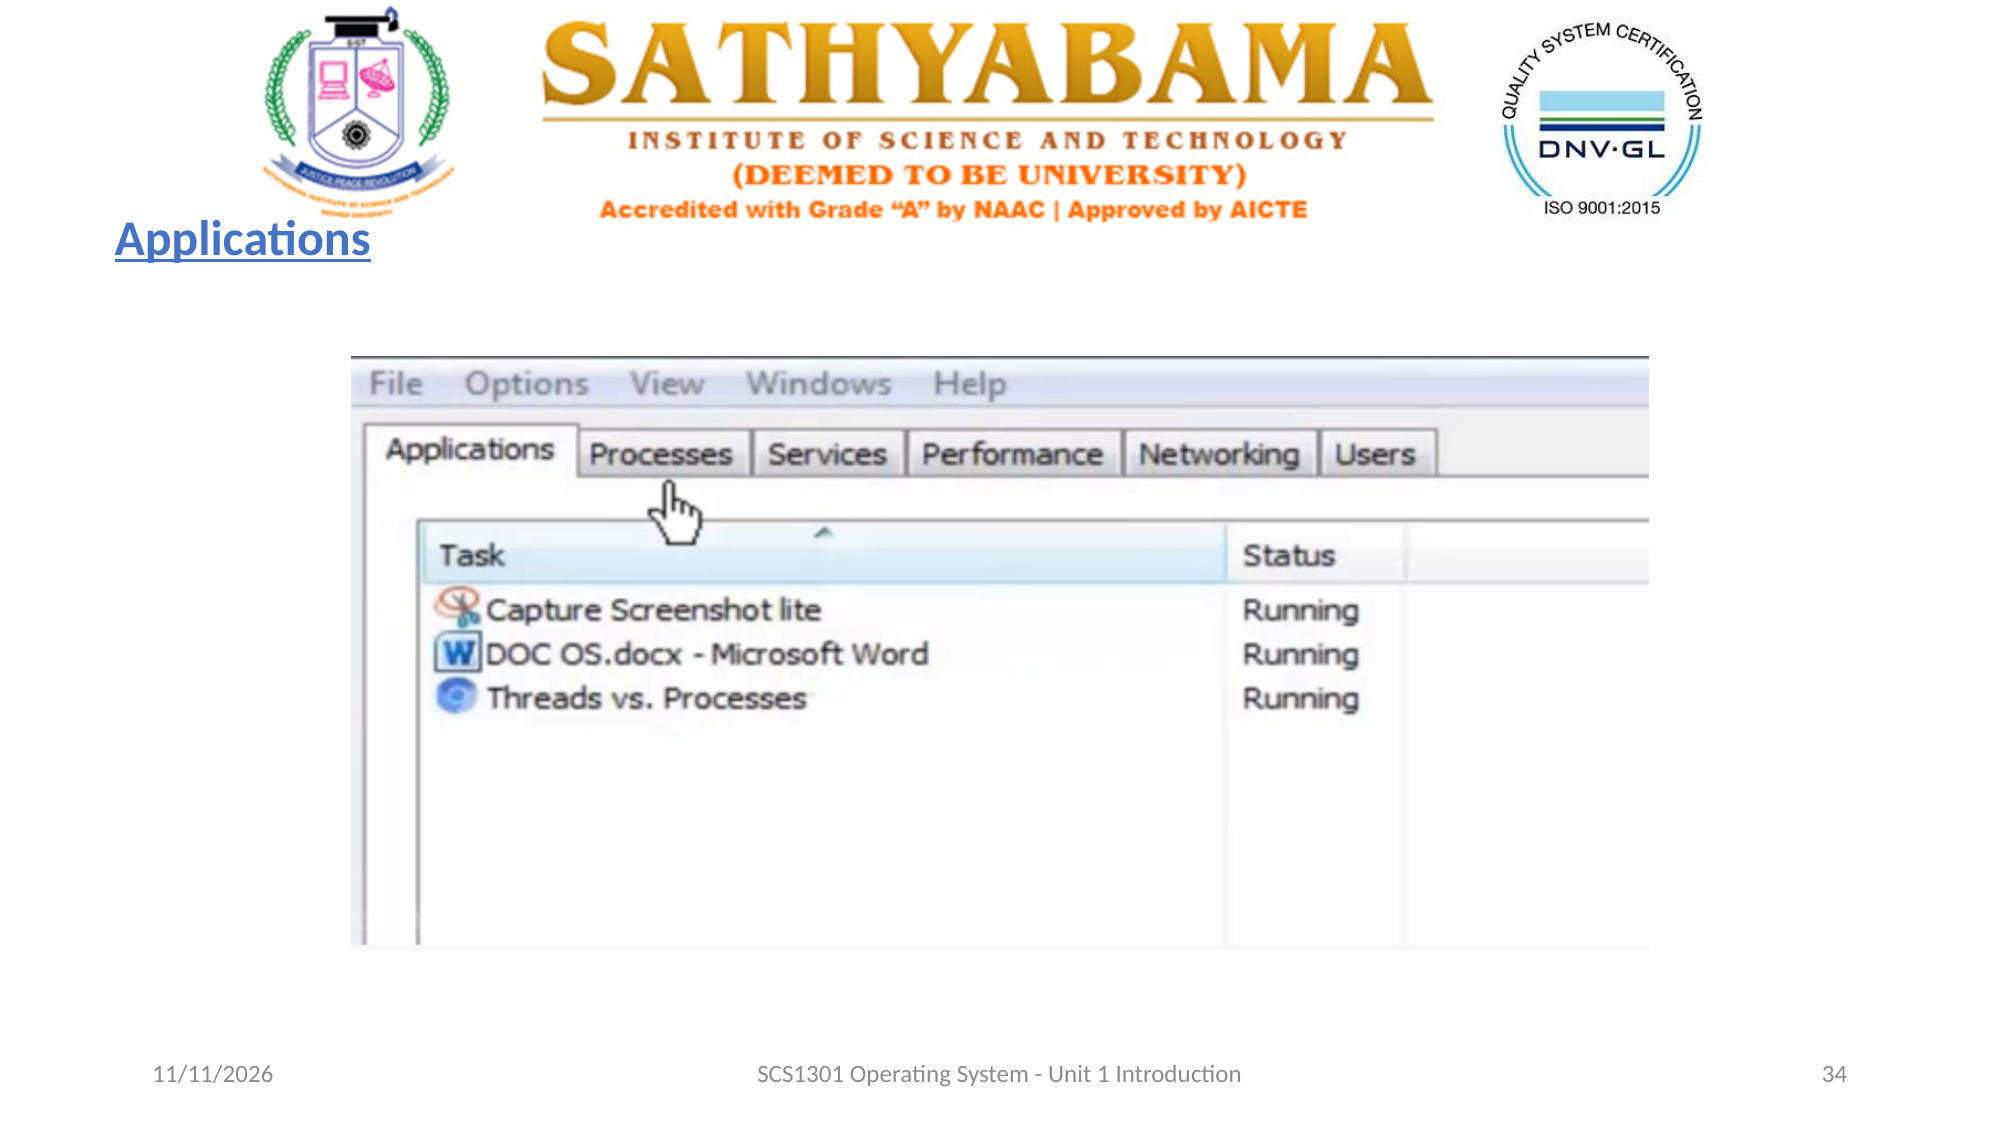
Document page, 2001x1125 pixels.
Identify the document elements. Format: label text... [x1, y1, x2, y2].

picture [350, 356, 1649, 950]
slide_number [137, 1042, 588, 1103]
text_box Applications [99, 198, 1968, 333]
picture [529, 0, 1446, 198]
picture [248, 3, 469, 198]
slide_number 34 [1412, 1042, 1863, 1103]
picture [1482, 8, 1711, 198]
footer SCS1301 Operating System - Unit 1 Introduction [662, 1042, 1338, 1103]
